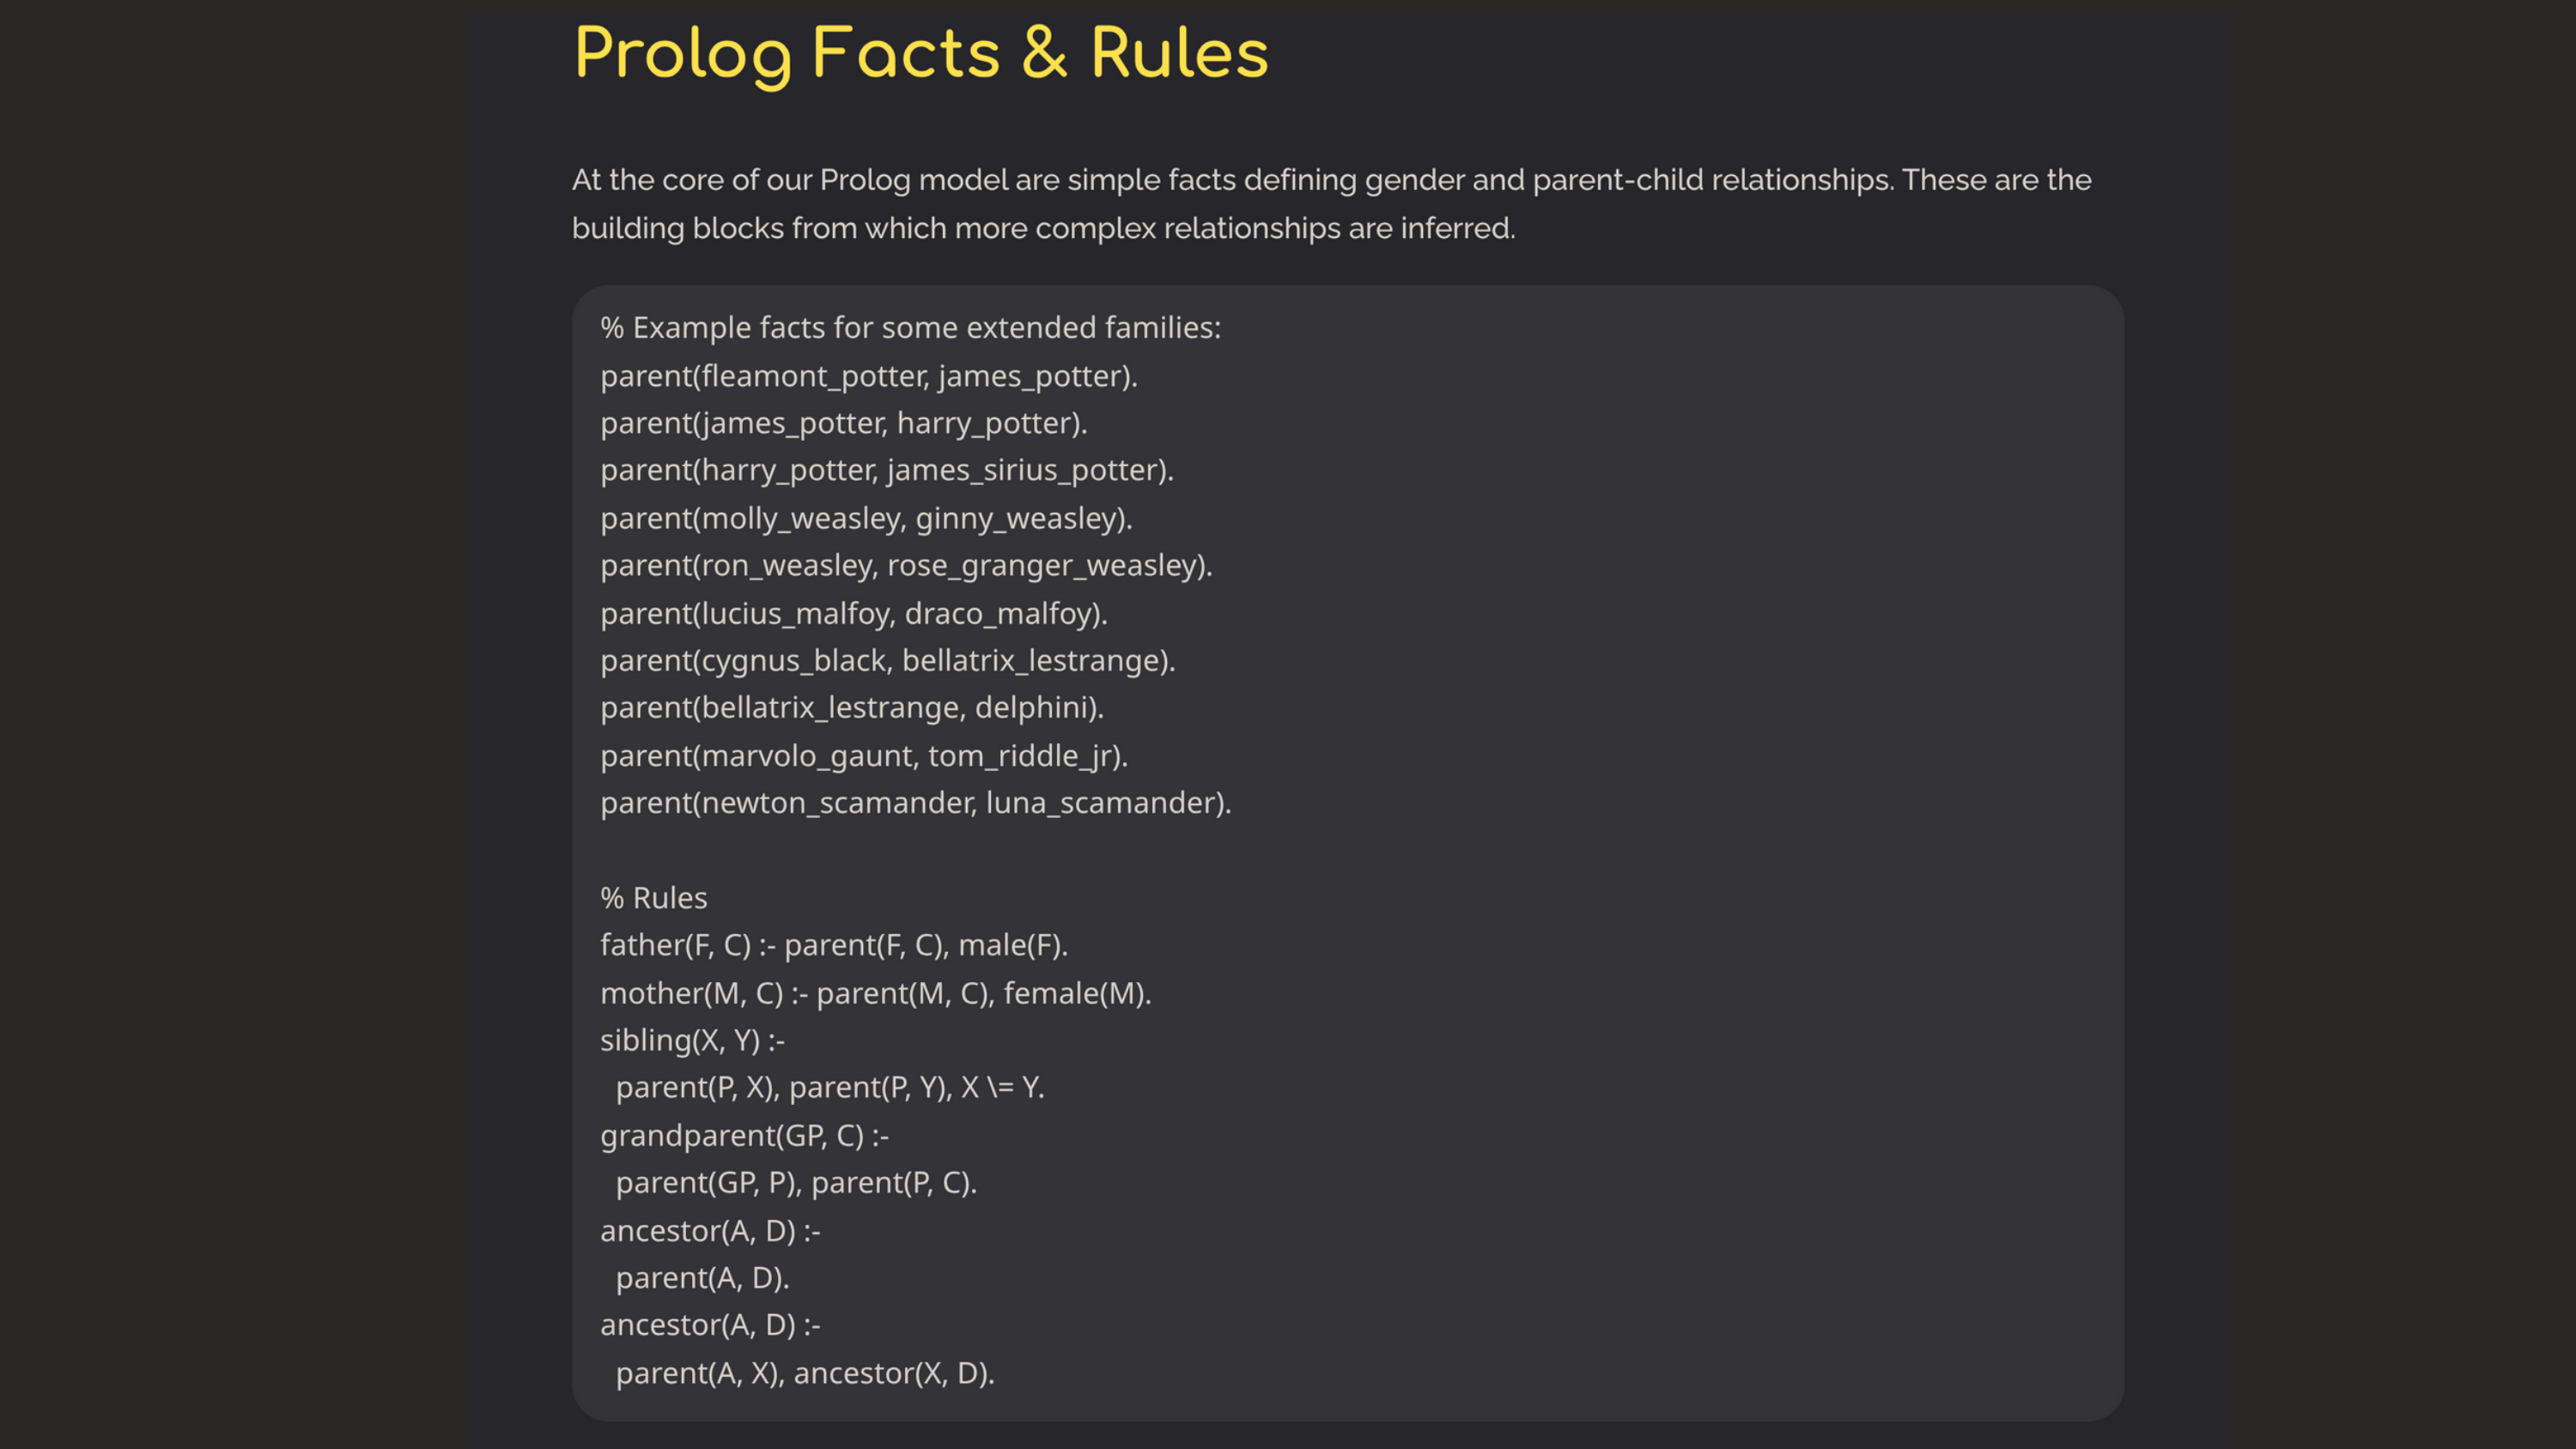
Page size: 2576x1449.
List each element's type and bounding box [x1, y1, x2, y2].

text_box [468, 13, 2229, 1449]
